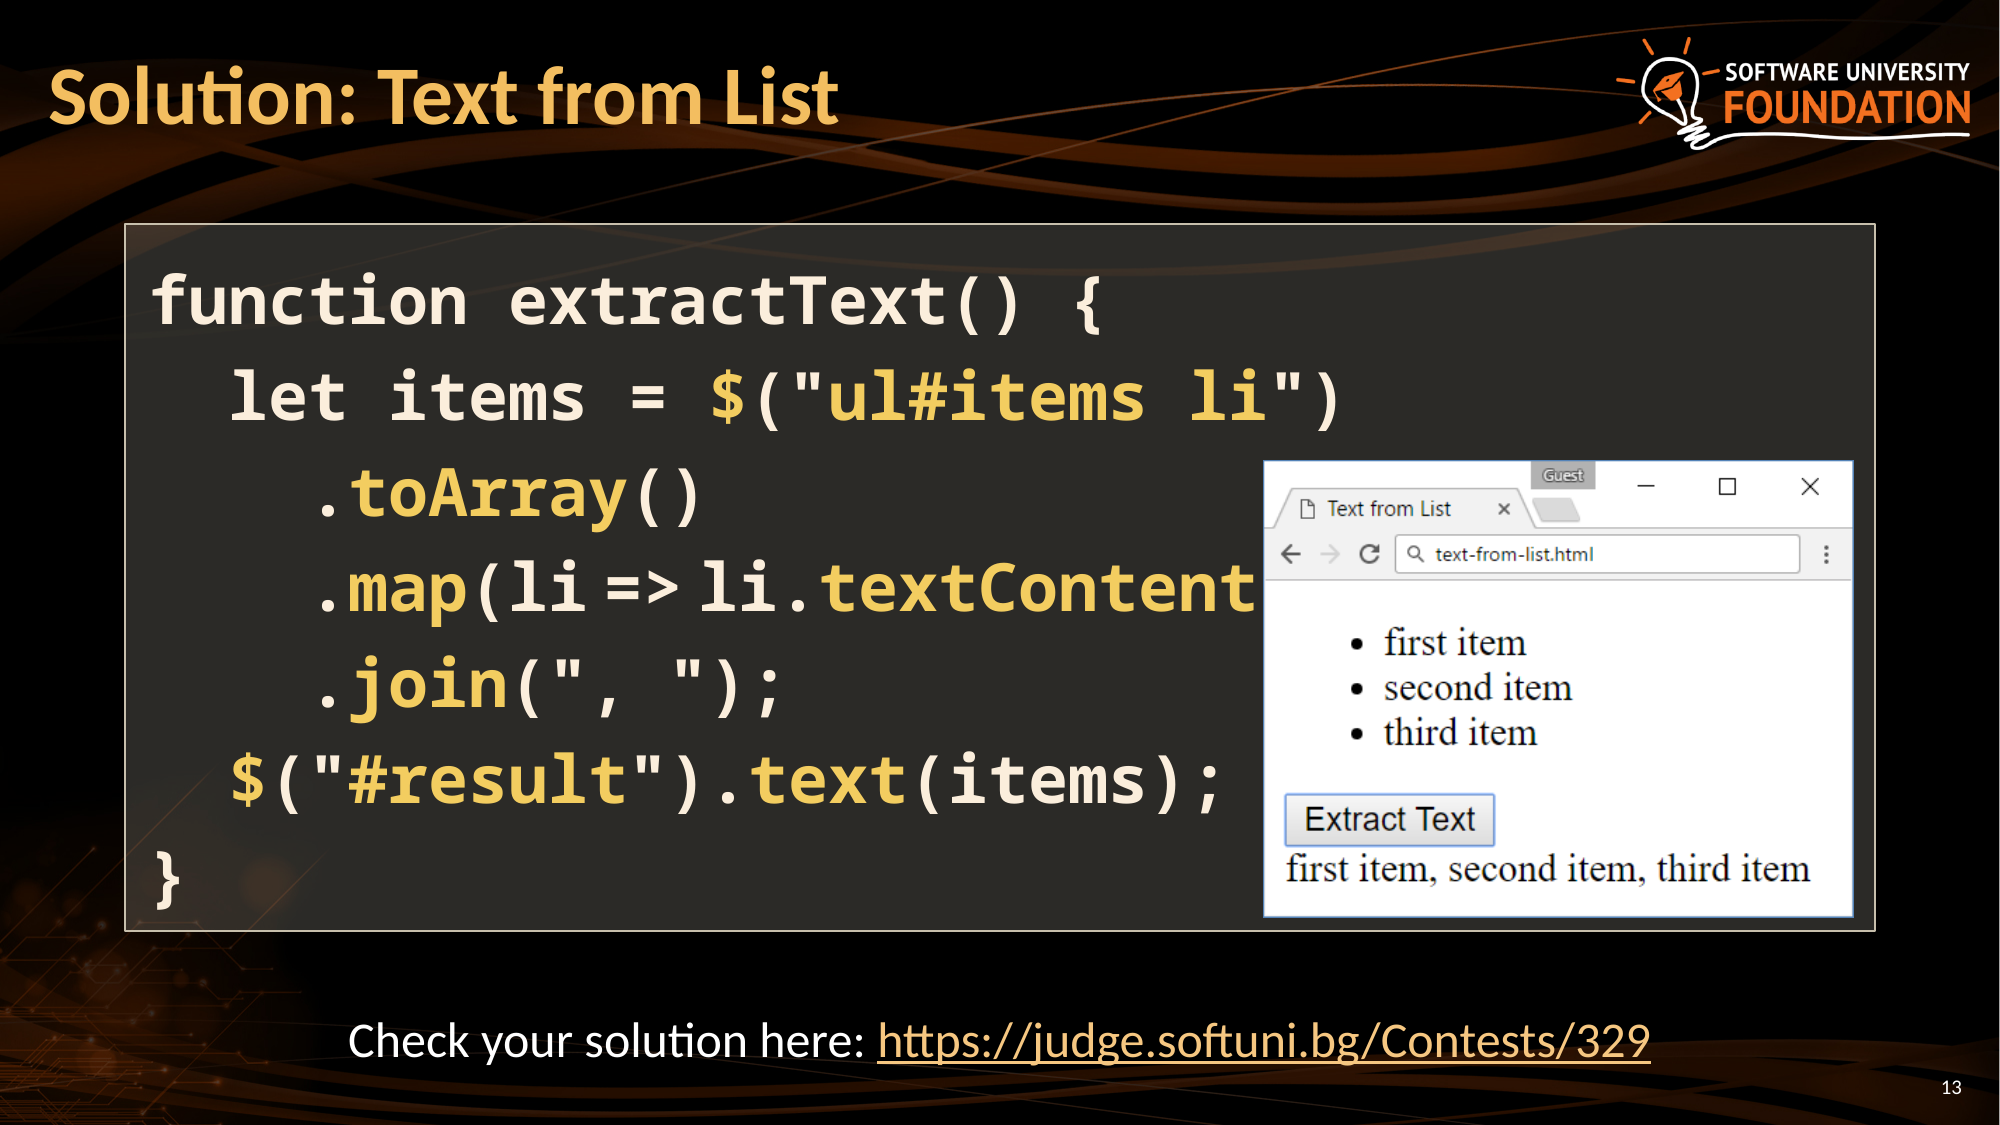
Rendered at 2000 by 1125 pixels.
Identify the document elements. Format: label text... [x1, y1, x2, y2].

slide_number 13 [1897, 1070, 1968, 1103]
title Solution: Text from List [30, 6, 1602, 189]
picture [0, 0, 2000, 1125]
text_box function extractText() { let items = $("ul#items li") .toArray() .map(li => li.textContent) .join(", "); $("#result").text(items); } [124, 223, 1875, 931]
text_box Check your solution here: https://judge.softuni.bg/Contests/329 [133, 999, 1866, 1075]
